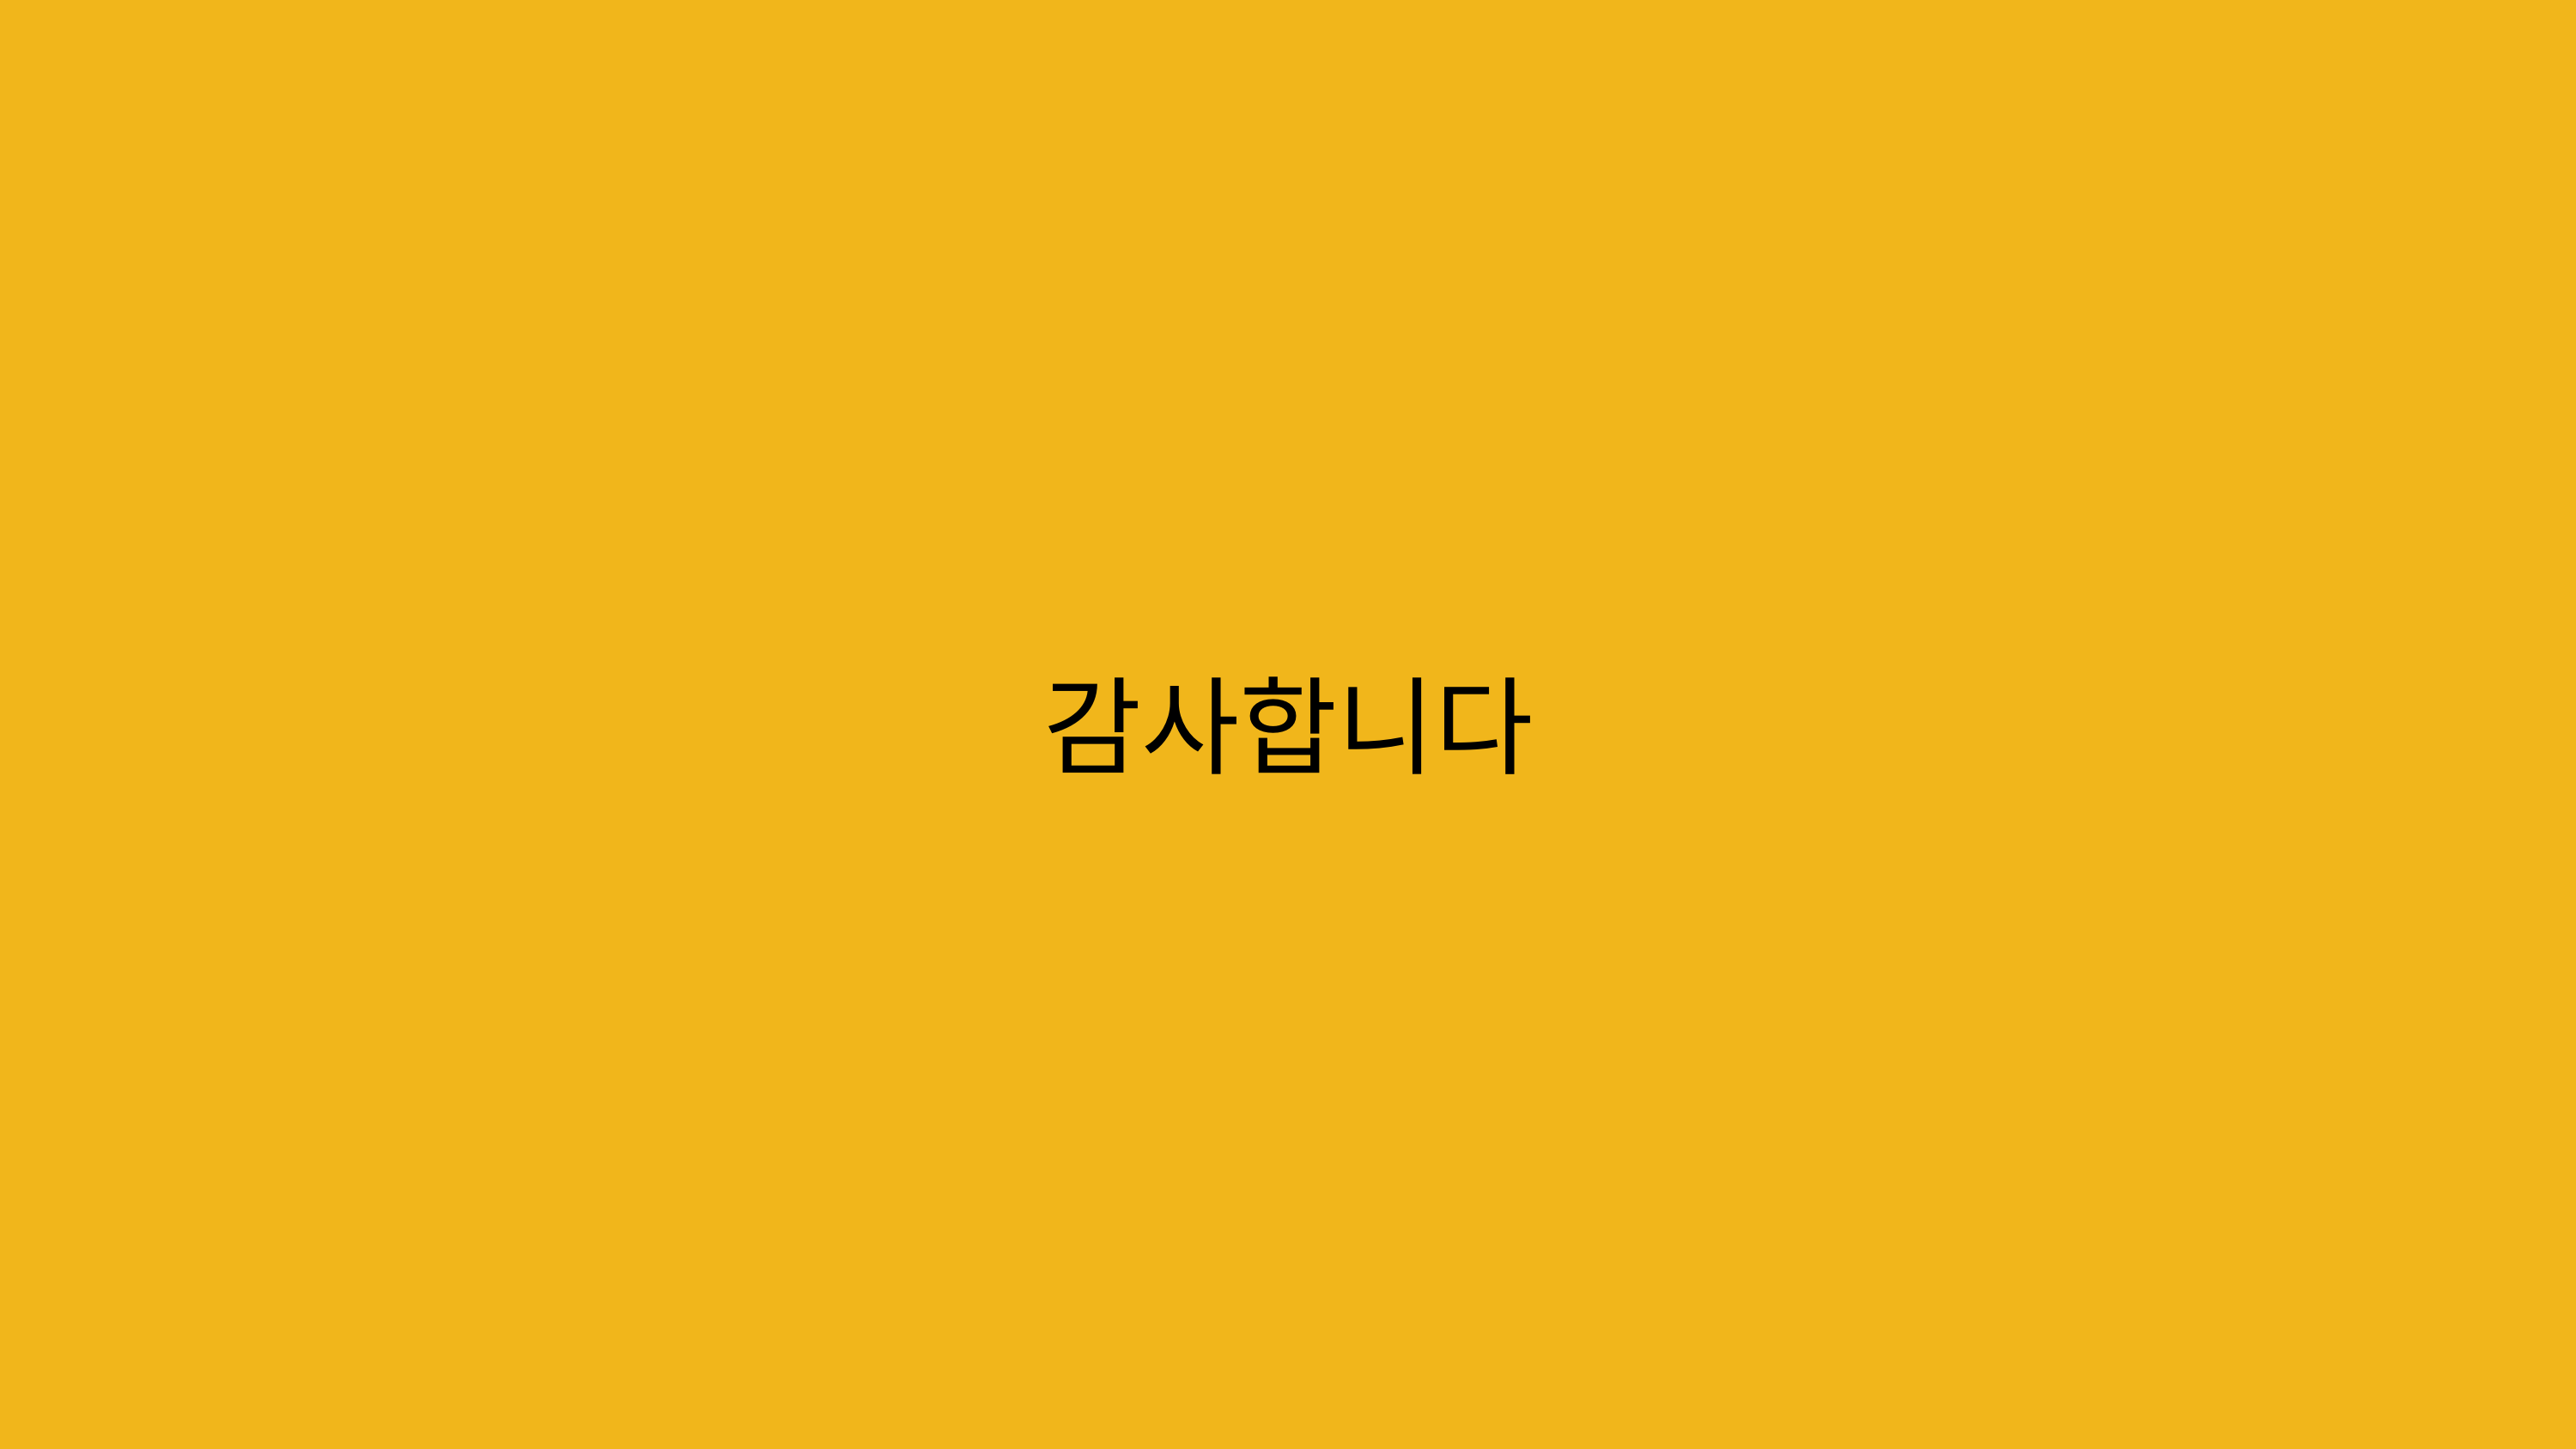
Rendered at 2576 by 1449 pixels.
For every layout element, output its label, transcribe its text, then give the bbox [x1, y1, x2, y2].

text_box 감사합니다 [485, 648, 2090, 788]
